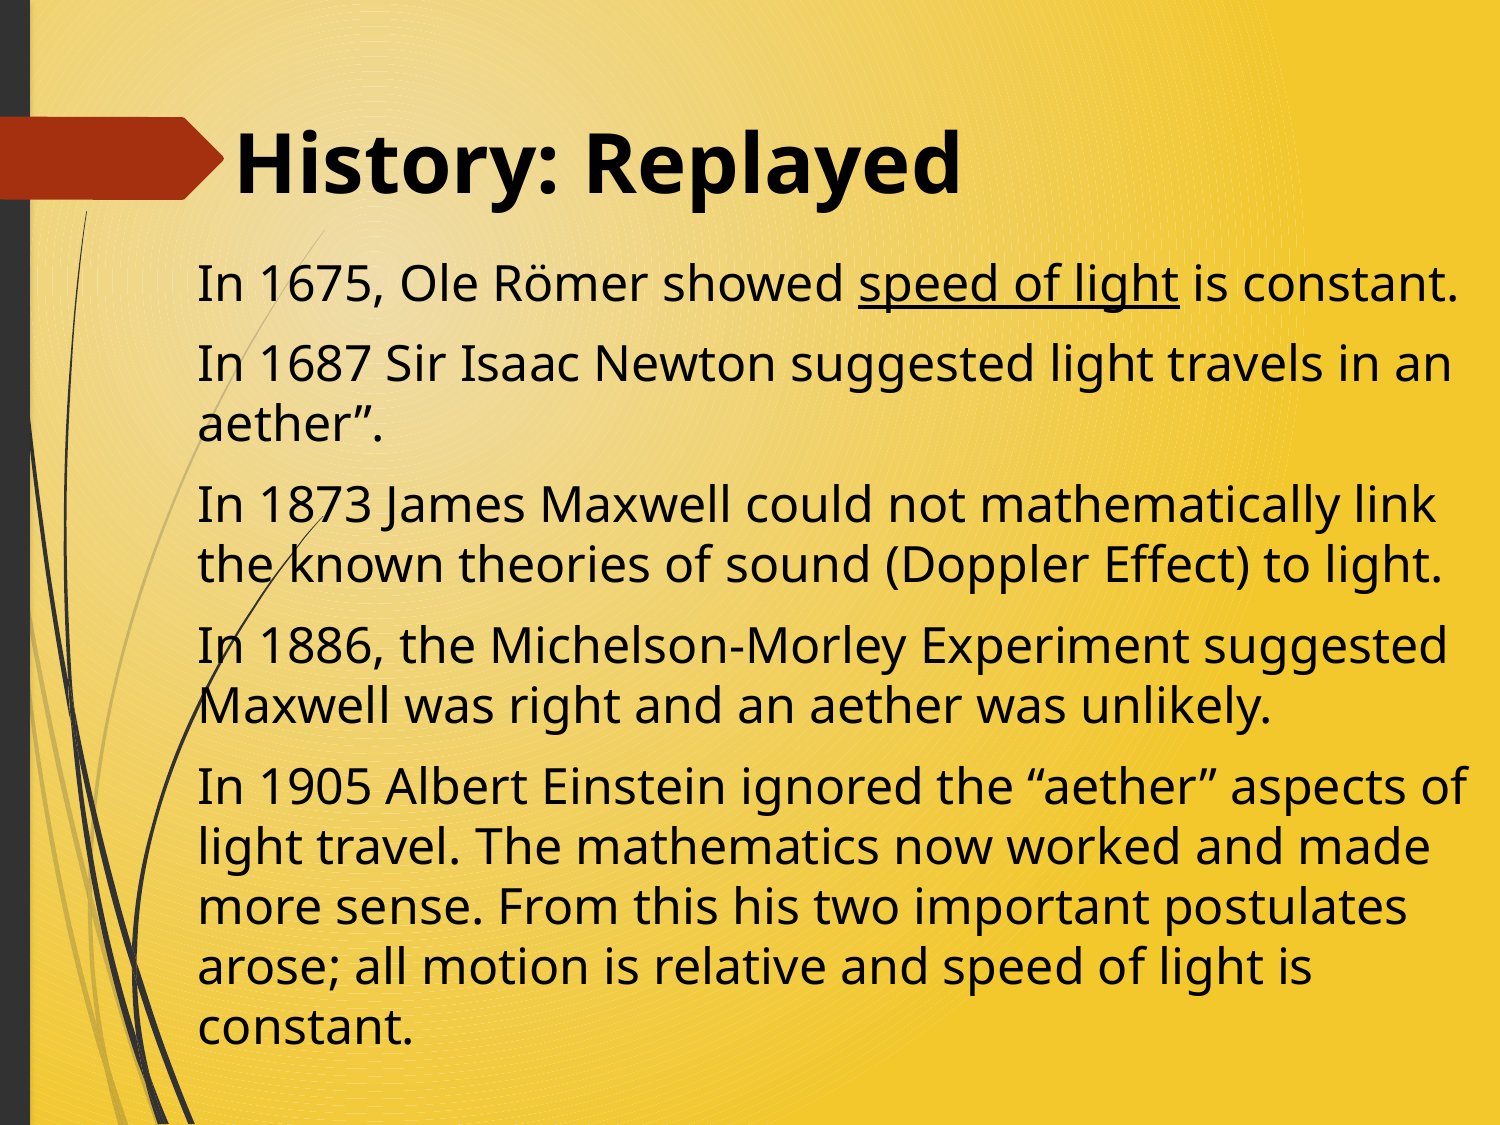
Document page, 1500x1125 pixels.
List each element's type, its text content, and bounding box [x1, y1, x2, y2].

title History: Replayed [218, 102, 1400, 243]
list In 1675, Ole Römer showed speed of light is constant. In 1687 Sir Isaac Newton suggested light travels in an aether”. In 1873 James Maxwell could not mathematically link the known theories of sound (Doppler Effect) to light. In 1886, the Michelson-Morley Experiment suggested Maxwell was right and an aether was unlikely. In 1905 Albert Einstein ignored the “aether” aspects of light travel. The mathematics now worked and made more sense. From this his two important postulates arose; all motion is relative and speed of light is constant. [183, 243, 1500, 1125]
